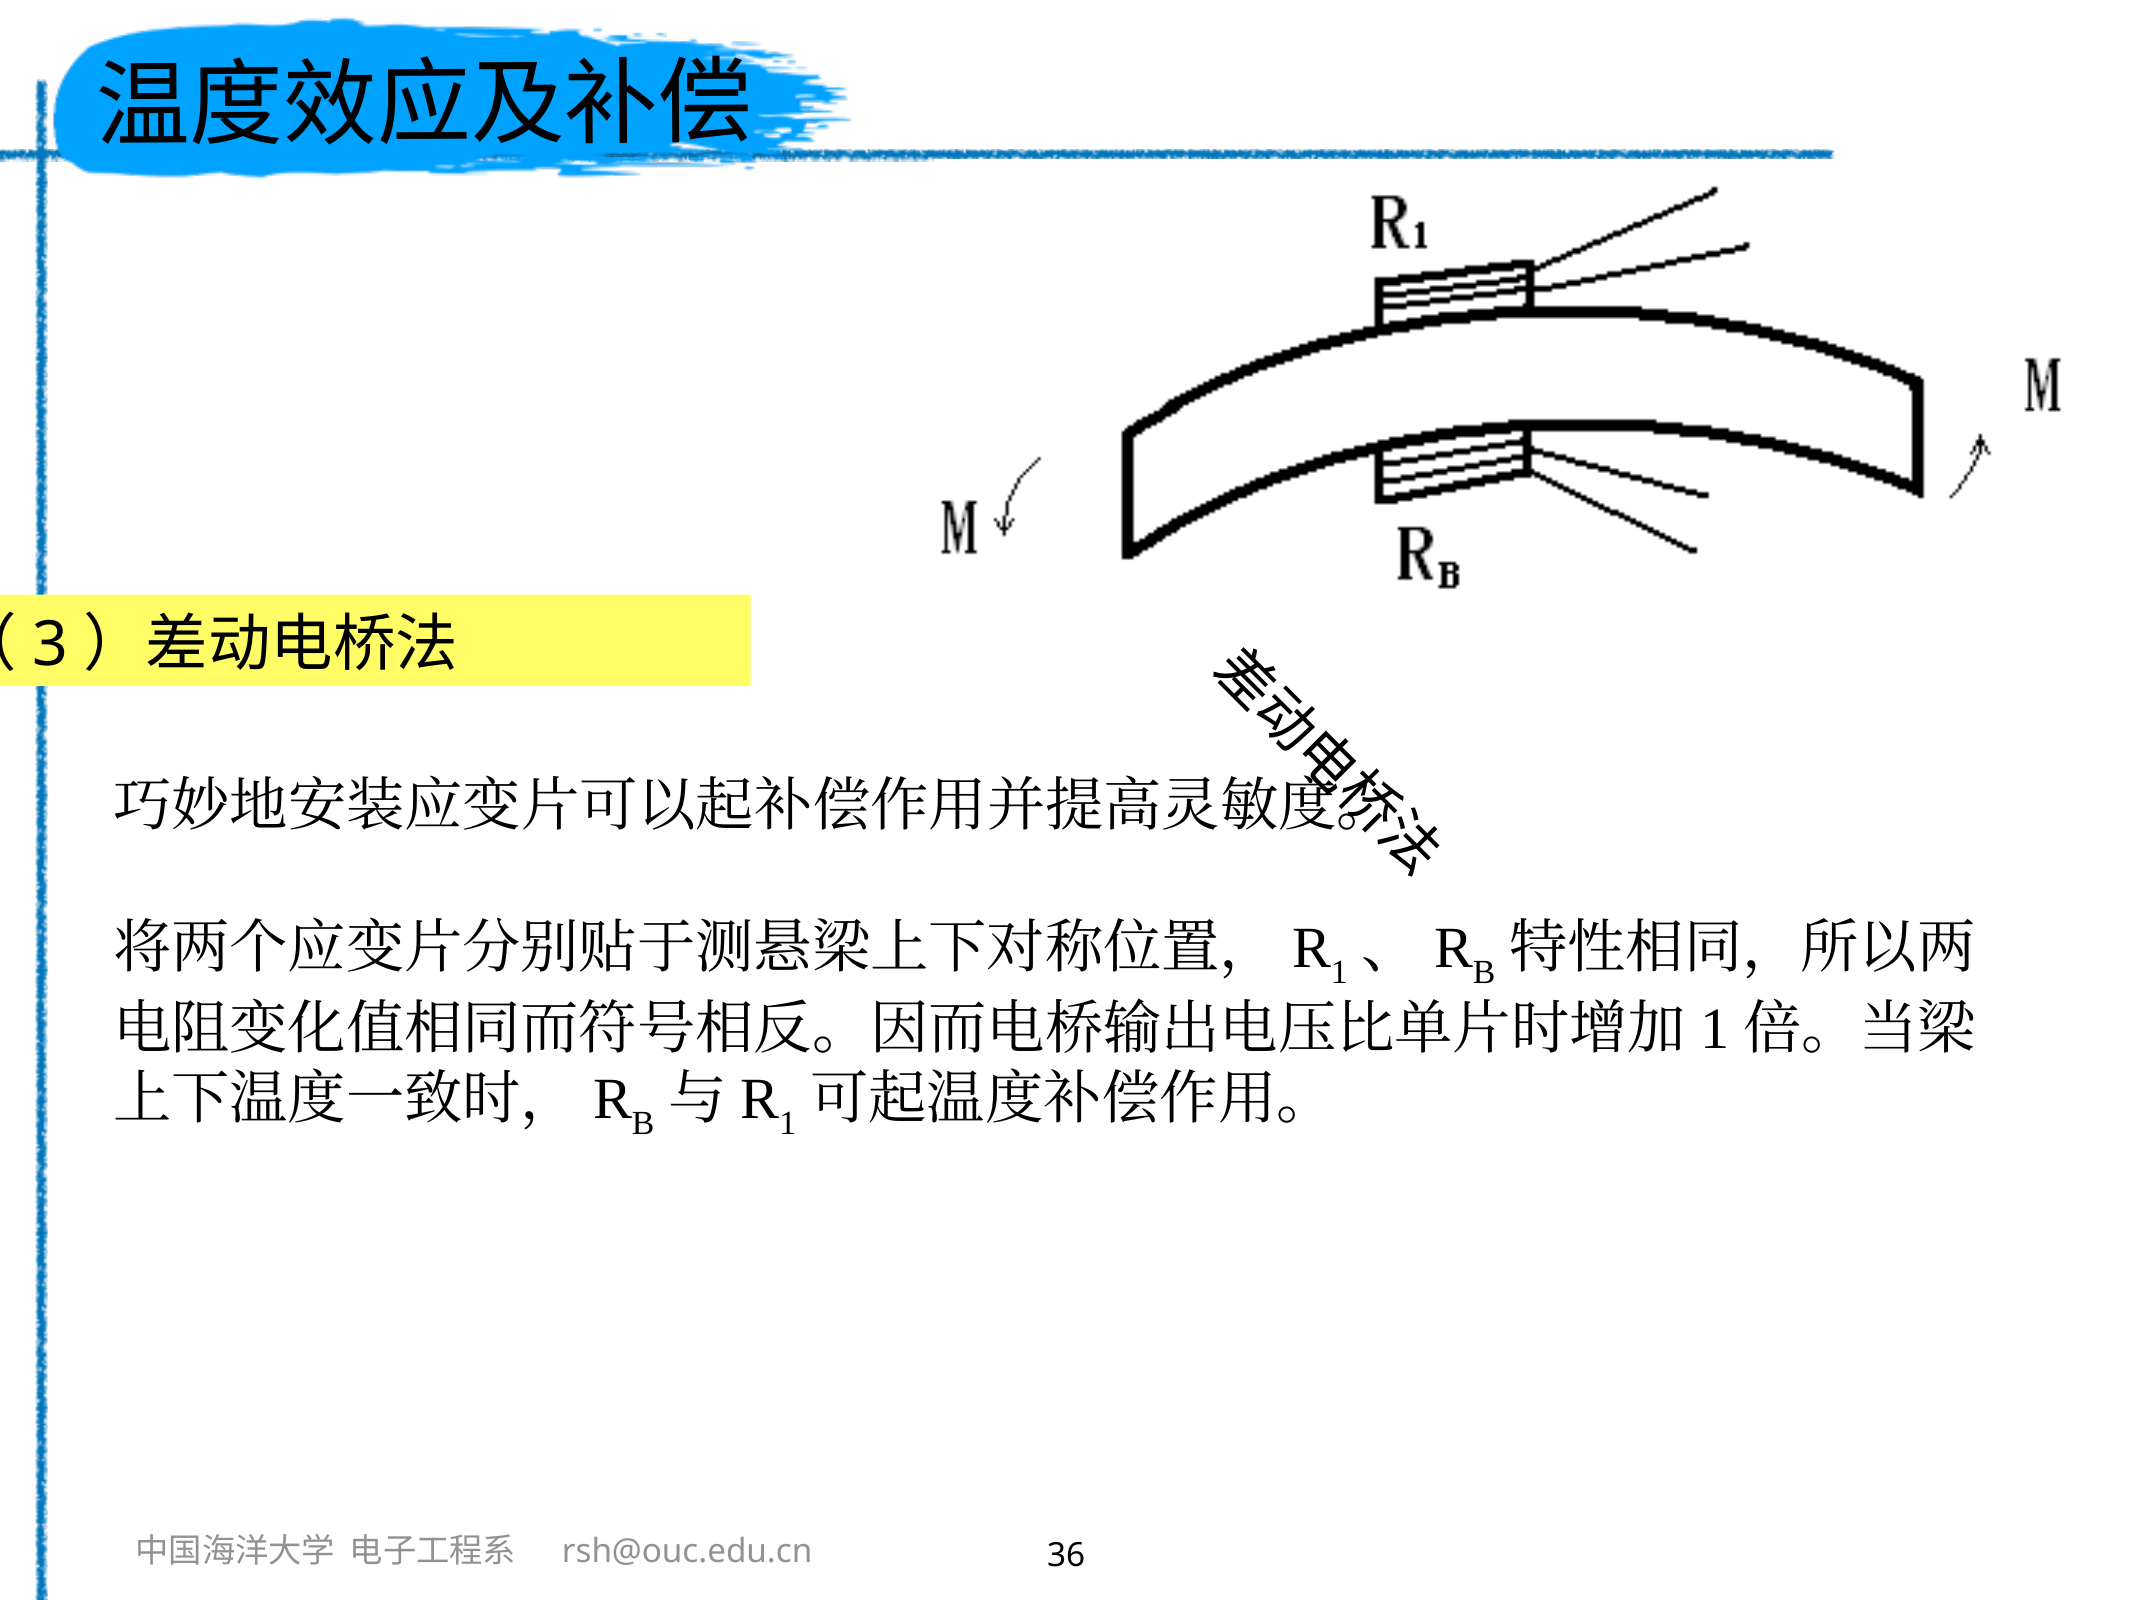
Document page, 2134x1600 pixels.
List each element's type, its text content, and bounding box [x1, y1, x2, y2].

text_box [934, 159, 2096, 864]
text_box 巧妙地安装应变片可以起补偿作用并提高灵敏度。 [104, 758, 934, 845]
text_box （3）差动电桥法 [0, 594, 751, 687]
picture [790, 15, 1841, 182]
slide_number 36 [1037, 1524, 1095, 1579]
title 温度效应及补偿 [58, 5, 791, 193]
picture [0, 15, 59, 594]
picture [36, 687, 47, 1600]
text_box 将两个应变片分别贴于测悬梁上下对称位置，R1、RB特性相同，所以两电阻变化值相同而符号相反。因而电桥输出电压比单片时增加1倍。当梁上下温度一致时，RB与R1可起温度补偿作用。 [104, 901, 2029, 1150]
